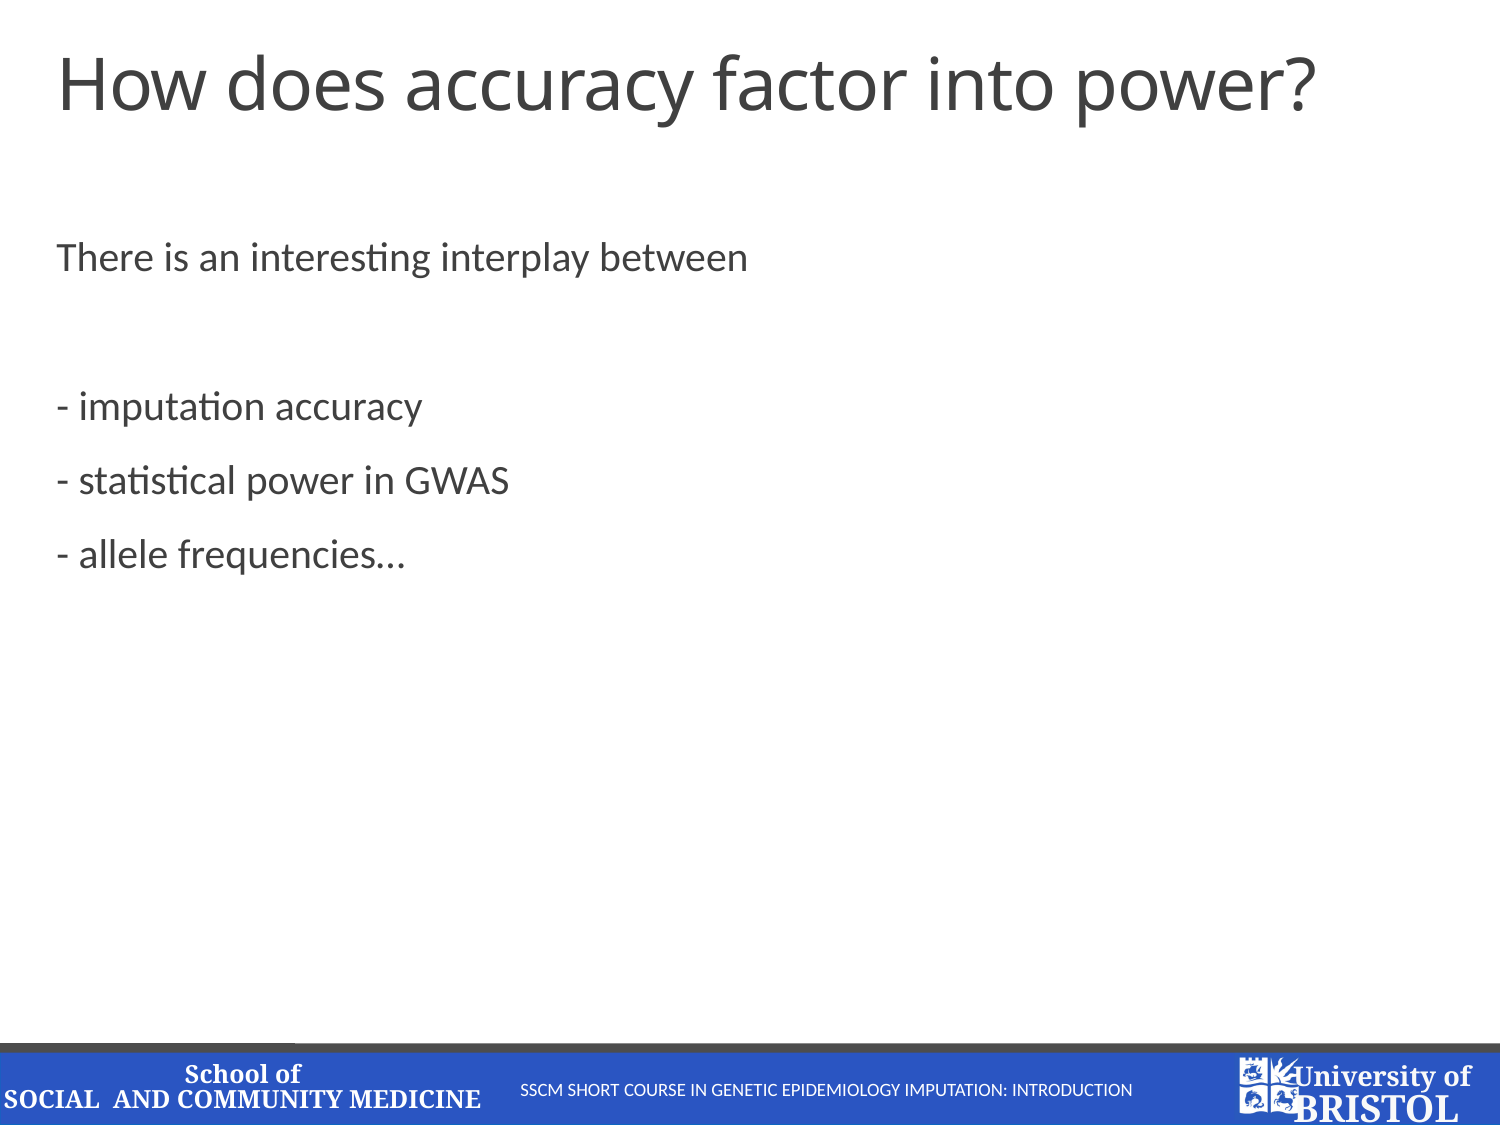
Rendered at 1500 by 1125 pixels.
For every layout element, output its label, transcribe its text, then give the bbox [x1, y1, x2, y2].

list There is an interesting interplay between - imputation accuracy - statistical power in GWAS - allele frequencies… [41, 149, 1459, 1035]
title How does accuracy factor into power? [41, 7, 1459, 133]
footer SSCM Short Course in Genetic Epidemiology Imputation: Introduction [476, 1058, 1177, 1119]
picture [1234, 1053, 1301, 1120]
